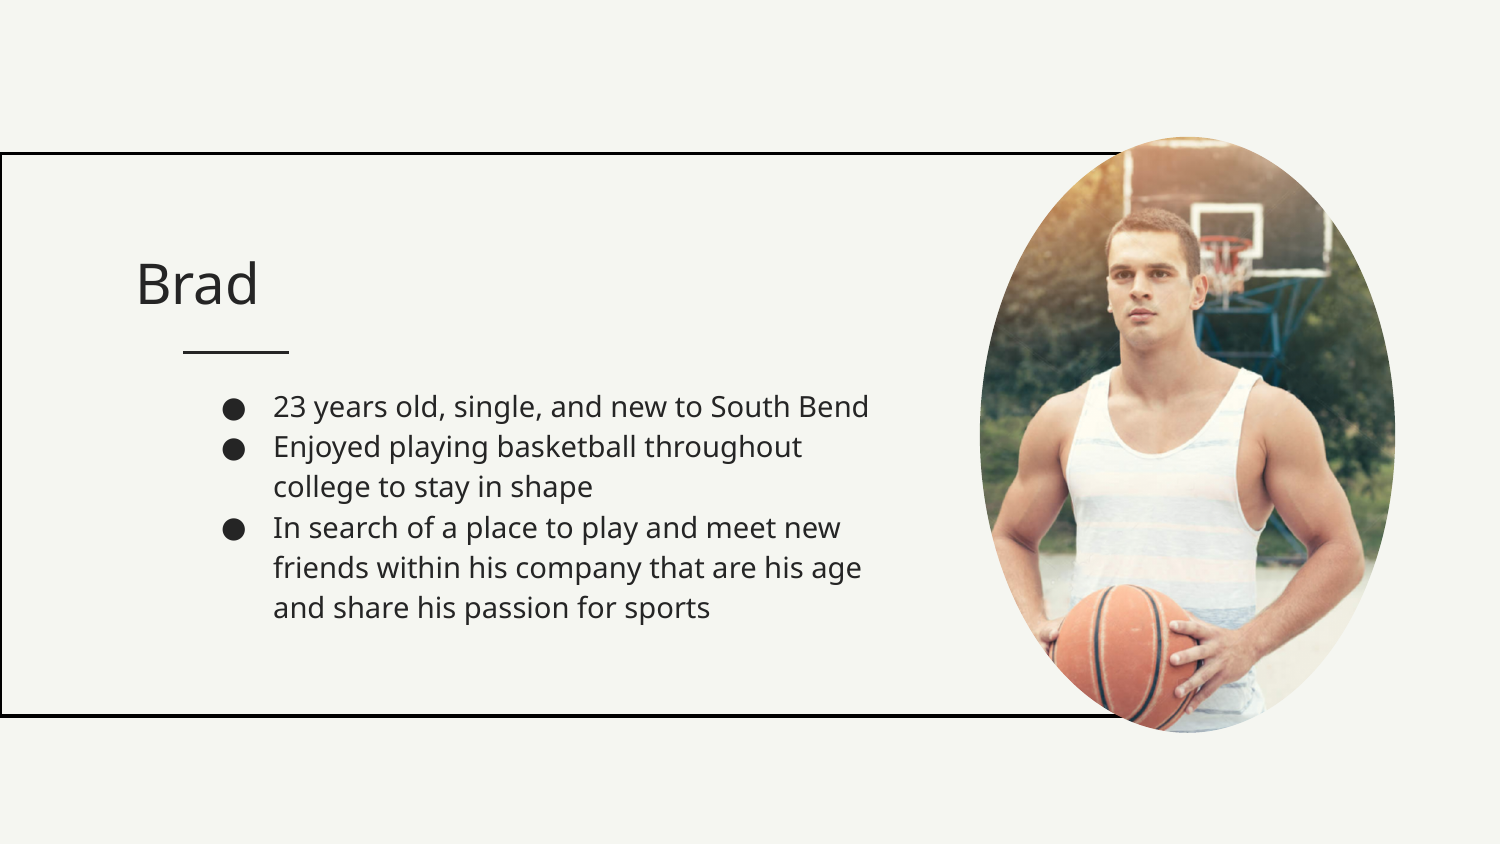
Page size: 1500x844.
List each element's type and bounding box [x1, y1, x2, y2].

picture [979, 136, 1396, 733]
text_box [0, 153, 974, 717]
